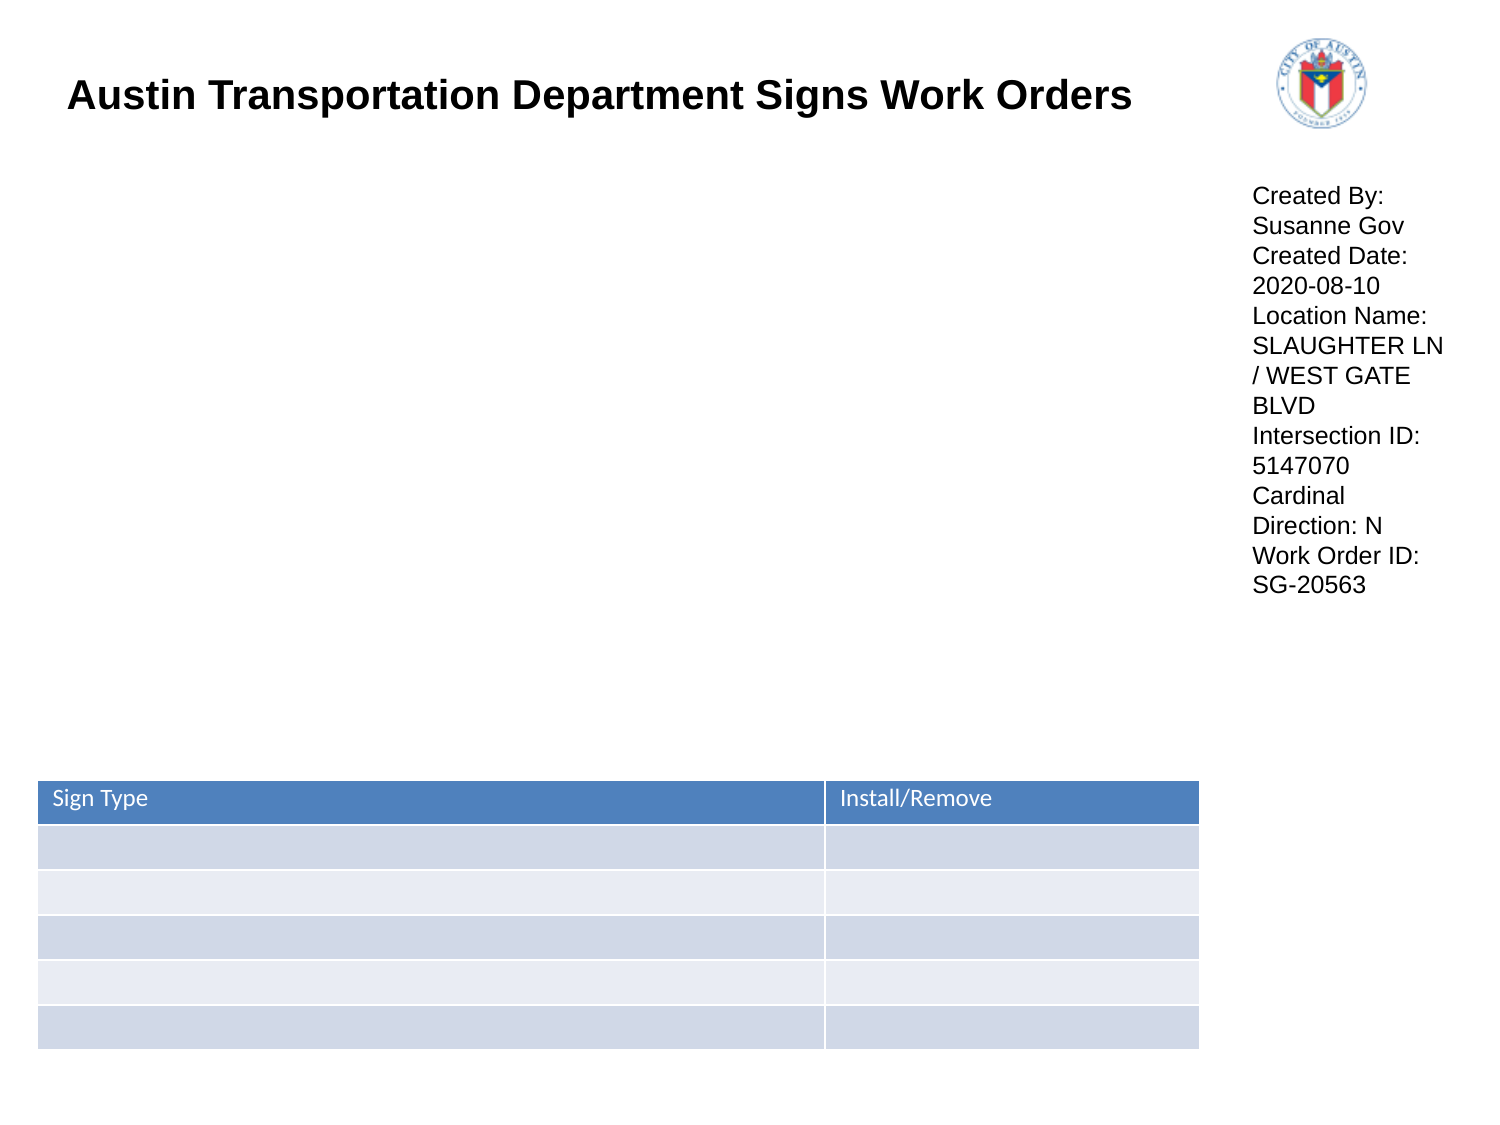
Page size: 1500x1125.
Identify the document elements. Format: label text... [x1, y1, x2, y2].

text_box Austin Transportation Department Signs Work Orders [51, 60, 1149, 125]
table_header Install/Remove [826, 781, 1199, 824]
table_header Sign Type [38, 781, 824, 824]
text_box Created By: Susanne Gov Created Date: 2020-08-10 Location Name: SLAUGHTER LN / WEST GATE BLVD Intersection ID: 5147070 Cardinal Direction: N Work Order ID: SG-20563 [1237, 172, 1463, 607]
picture [1274, 37, 1369, 132]
table_cell [826, 961, 1199, 1004]
table_cell [38, 961, 824, 1004]
table_cell [826, 916, 1199, 959]
table_cell [38, 916, 824, 959]
table_cell [38, 826, 824, 869]
table_cell [38, 1006, 824, 1049]
table_cell [826, 1006, 1199, 1049]
table_cell [826, 871, 1199, 914]
table_cell [38, 871, 824, 914]
table_cell [826, 826, 1199, 869]
